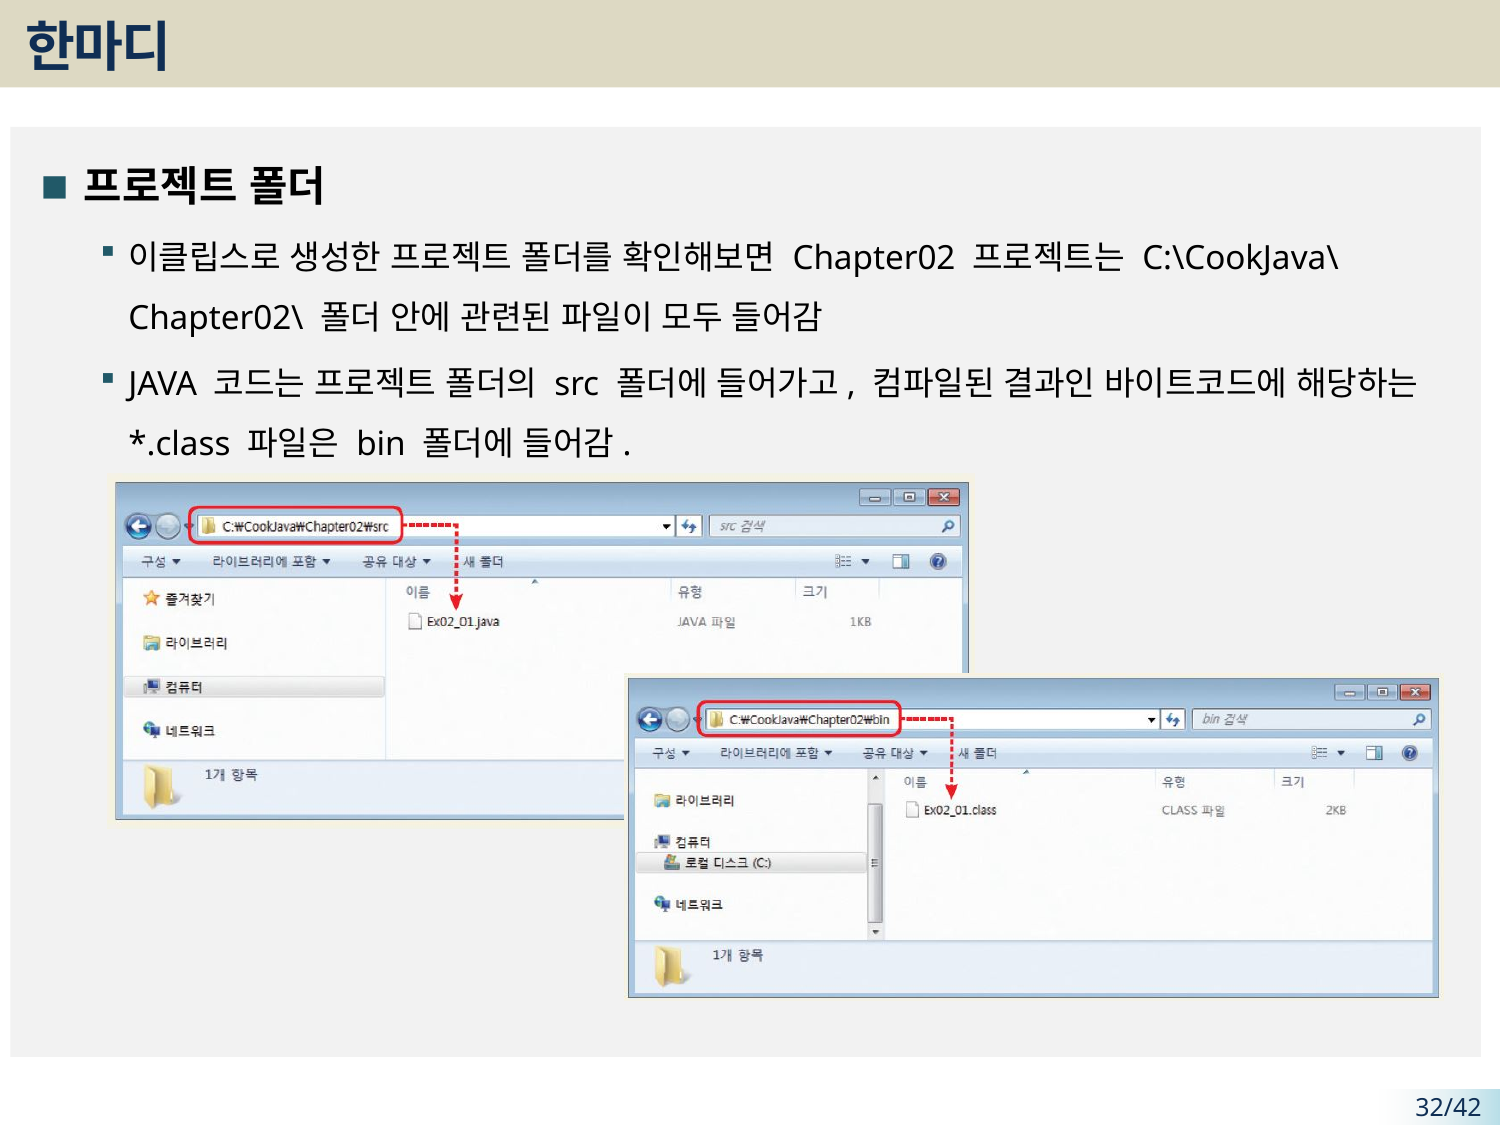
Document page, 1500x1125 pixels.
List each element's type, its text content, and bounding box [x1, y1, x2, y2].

picture [107, 473, 1445, 1002]
list 프로젝트 폴더 이클립스로 생성한 프로젝트 폴더를 확인해보면 Chapter02 프로젝트는 C:\CookJava\Chapter02\ 폴더 안에 관련된 파일이 모두 들어감 JAVA 코드는 프로젝트 폴더의 src 폴더에 들어가고, 컴파일된 결과인 바이트코드에 해당하는 *.class 파일은 bin 폴더에 들어감. [10, 126, 1481, 1057]
title 한마디 [10, 5, 1288, 84]
